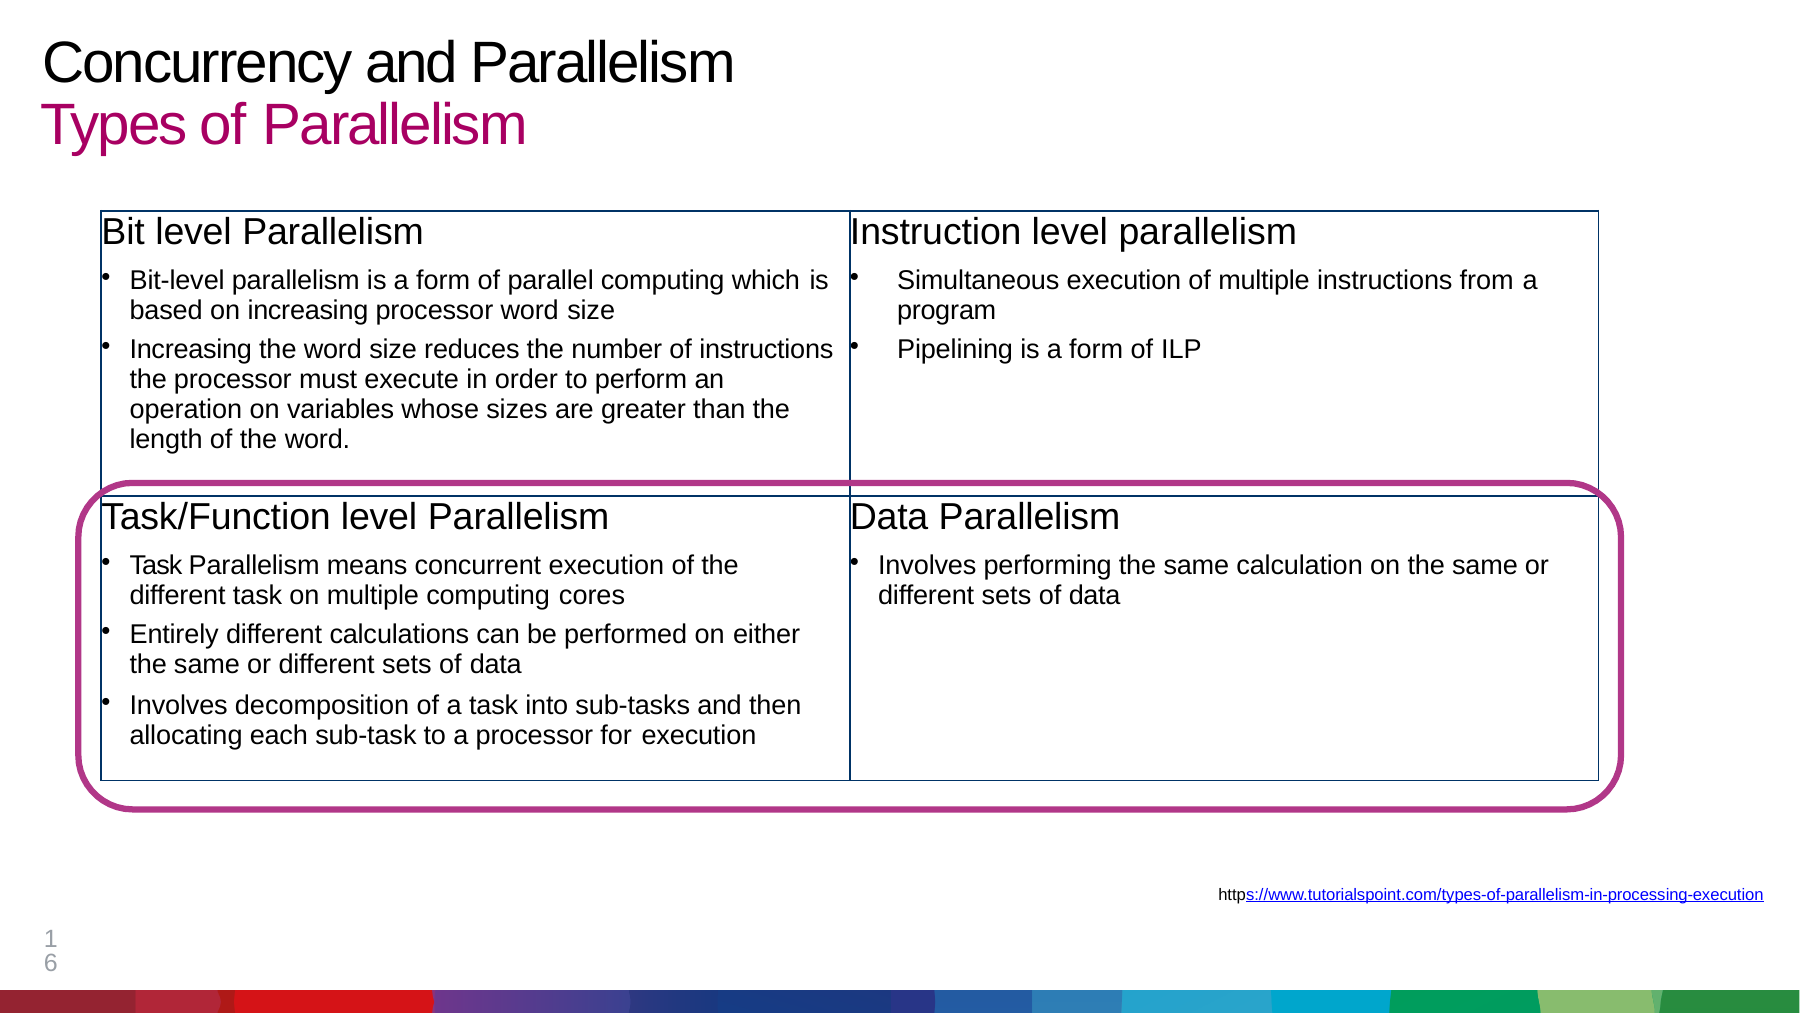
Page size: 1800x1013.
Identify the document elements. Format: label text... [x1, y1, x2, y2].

title Concurrency and Parallelism Types of Parallelism [39, 30, 791, 170]
picture [1390, 990, 1800, 1013]
table_header Bit level Parallelism Bit-level parallelism is a form of parallel computing which is based on increasing processor word size Increasing the word size reduces the number of instructions the processor must execute in order to perform an operation on variables whose sizes are greater than the length of the word. [102, 212, 849, 491]
slide_number 16 [36, 922, 61, 953]
picture [0, 906, 1271, 1013]
table_header Instruction level parallelism Simultaneous execution of multiple instructions from a program Pipelining is a form of ILP [851, 212, 1598, 492]
text_box https://www.tutorialspoint.com/types-of-parallelism-in-processing-execution [1216, 883, 1775, 904]
text_box [78, 482, 1622, 810]
